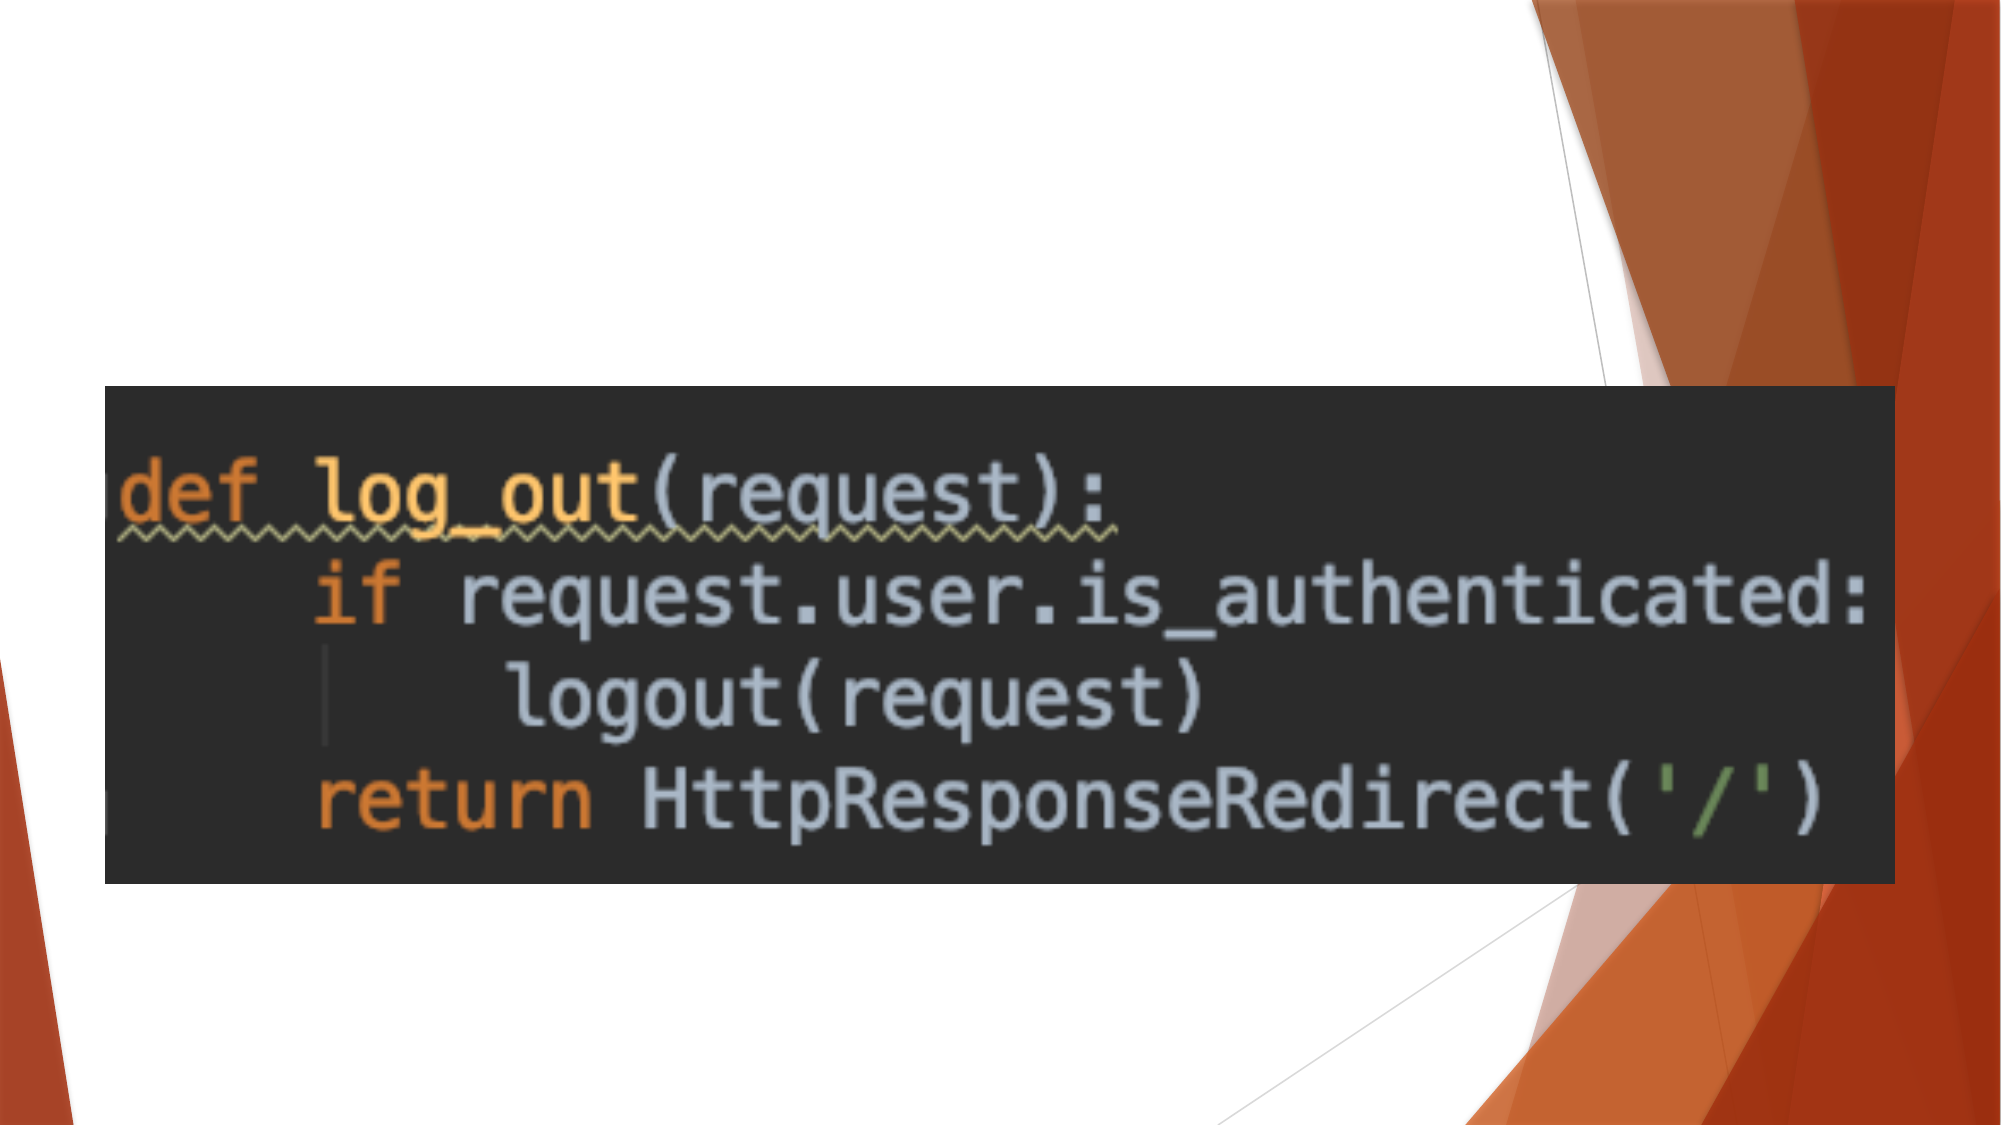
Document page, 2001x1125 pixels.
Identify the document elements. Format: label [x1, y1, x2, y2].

list [104, 386, 1895, 884]
